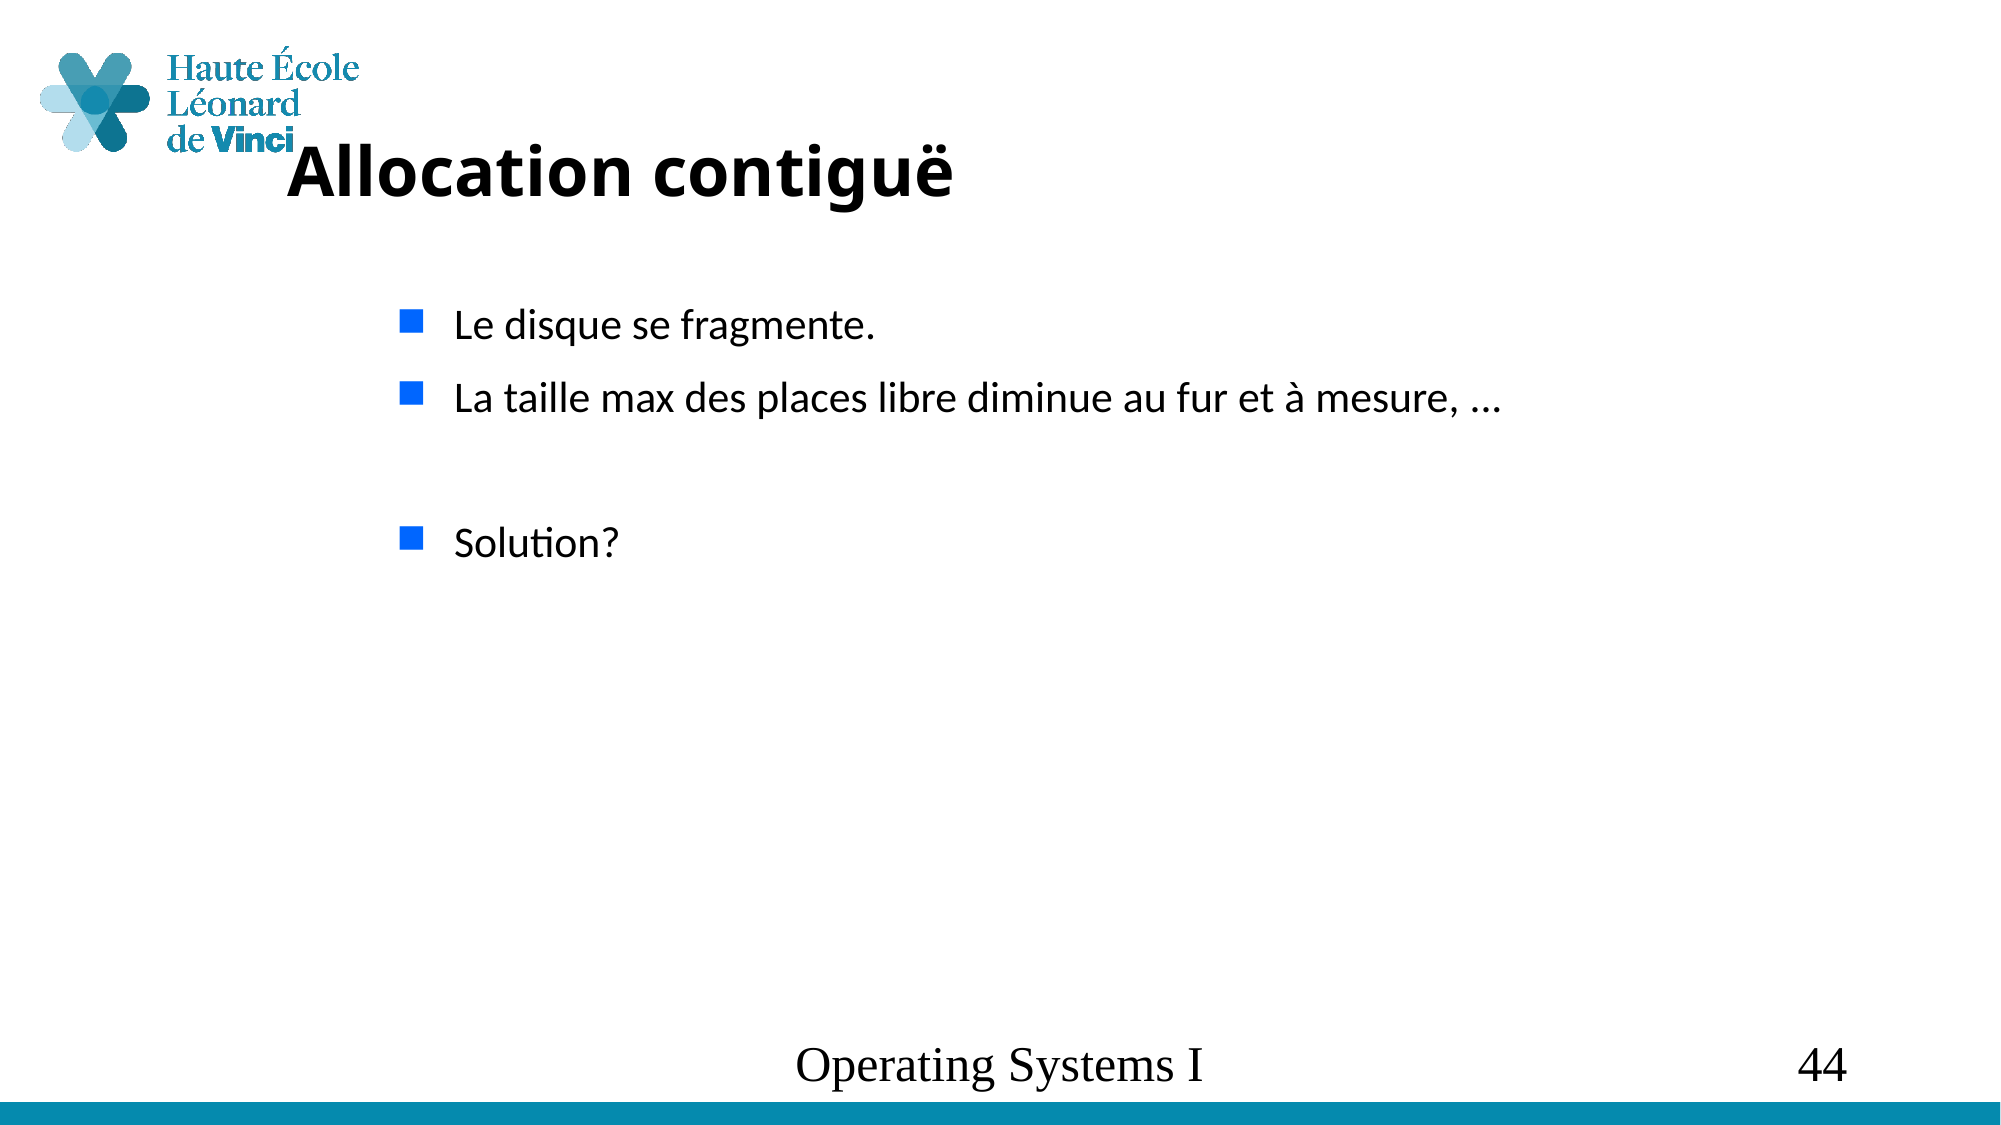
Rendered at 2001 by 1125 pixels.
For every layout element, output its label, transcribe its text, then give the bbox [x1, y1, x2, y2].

picture [15, 30, 383, 176]
slide_number 44 [1412, 1042, 1863, 1103]
footer Operating Systems I [662, 1042, 1338, 1103]
title Allocation contiguë [287, 75, 1561, 263]
list Le disque se fragmente. La taille max des places libre diminue au fur et à mesure, ... Solution? [402, 295, 1647, 980]
